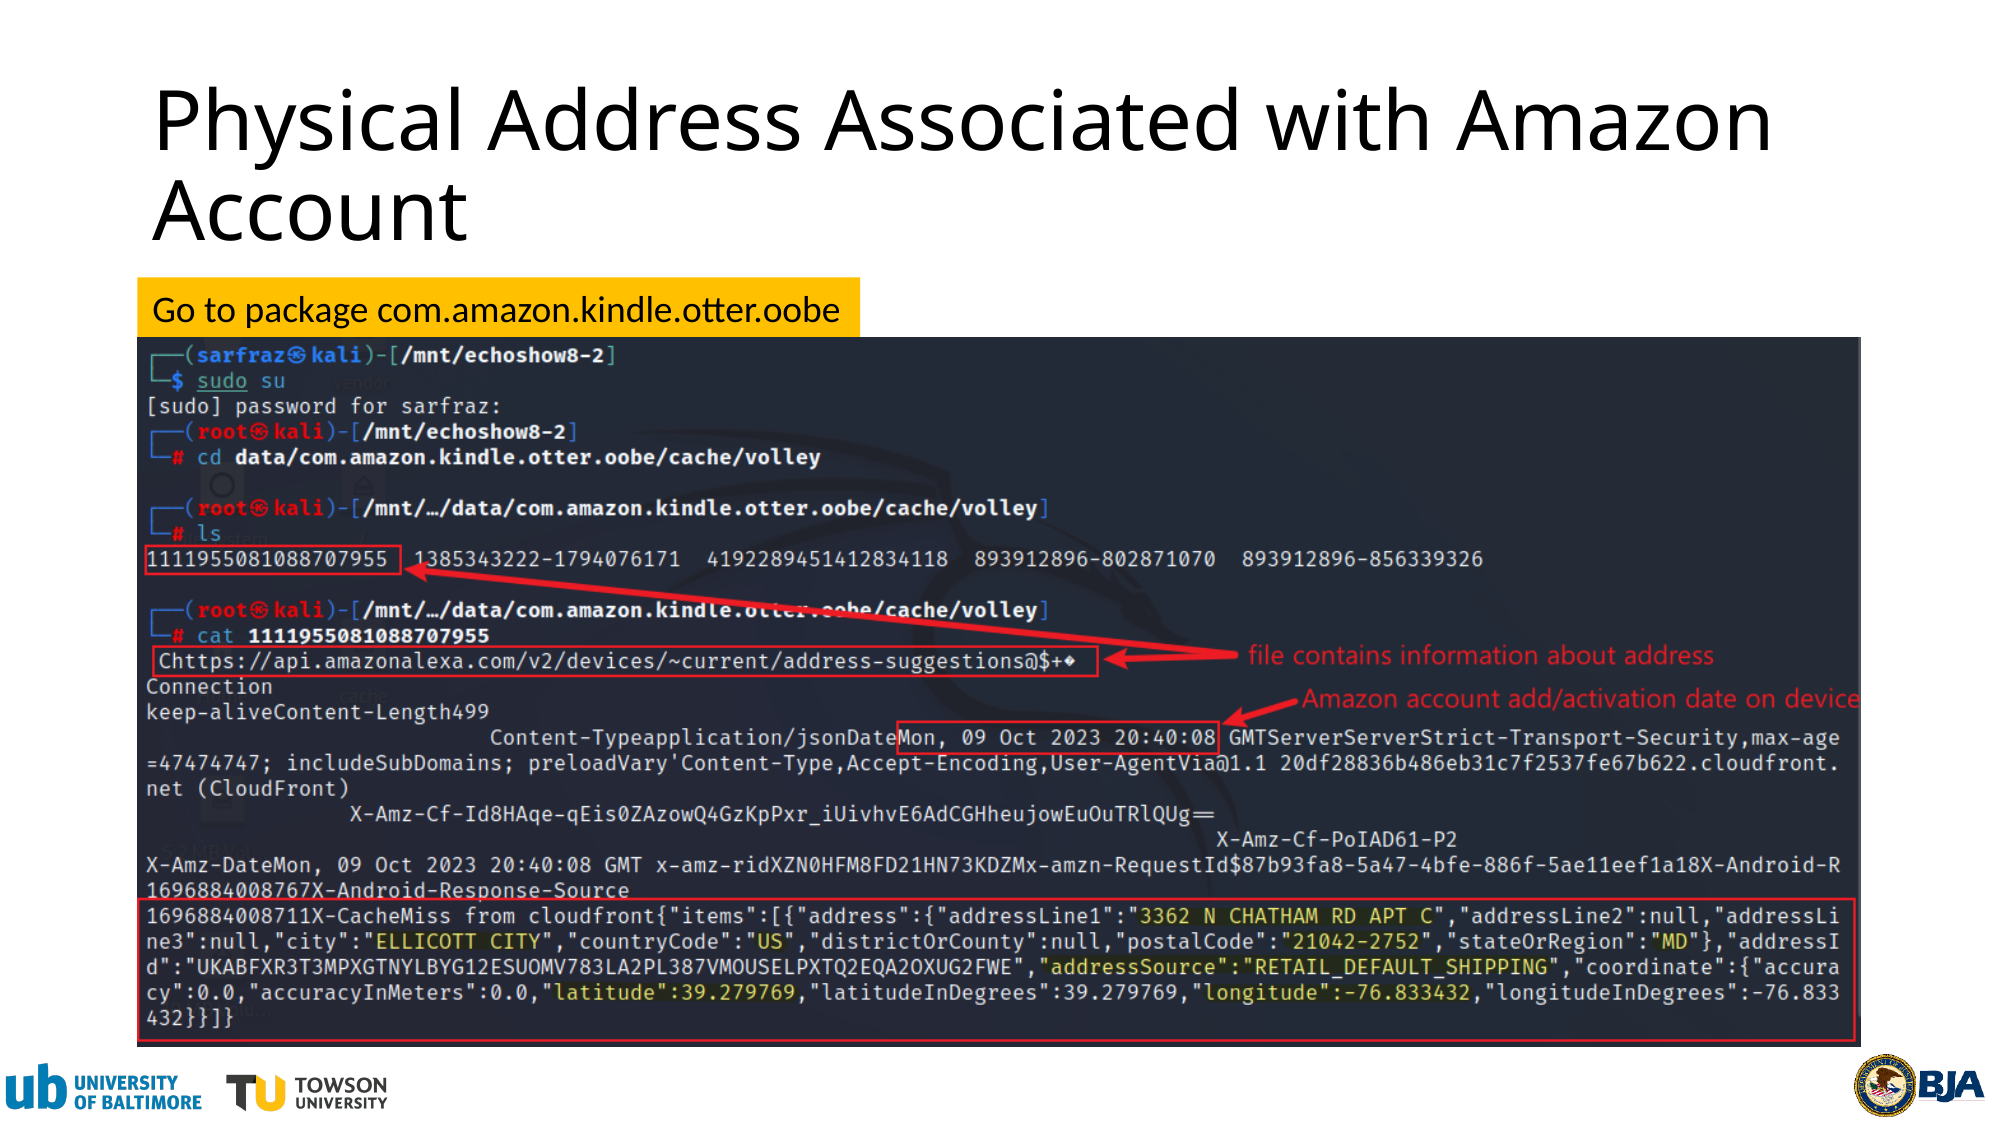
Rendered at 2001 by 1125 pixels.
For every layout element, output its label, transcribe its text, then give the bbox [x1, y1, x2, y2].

text_box Go to package com.amazon.kindle.otter.oobe [137, 277, 861, 337]
picture [0, 337, 1861, 1125]
picture [1854, 1054, 1986, 1117]
title Physical Address Associated with Amazon Account [137, 59, 1863, 278]
